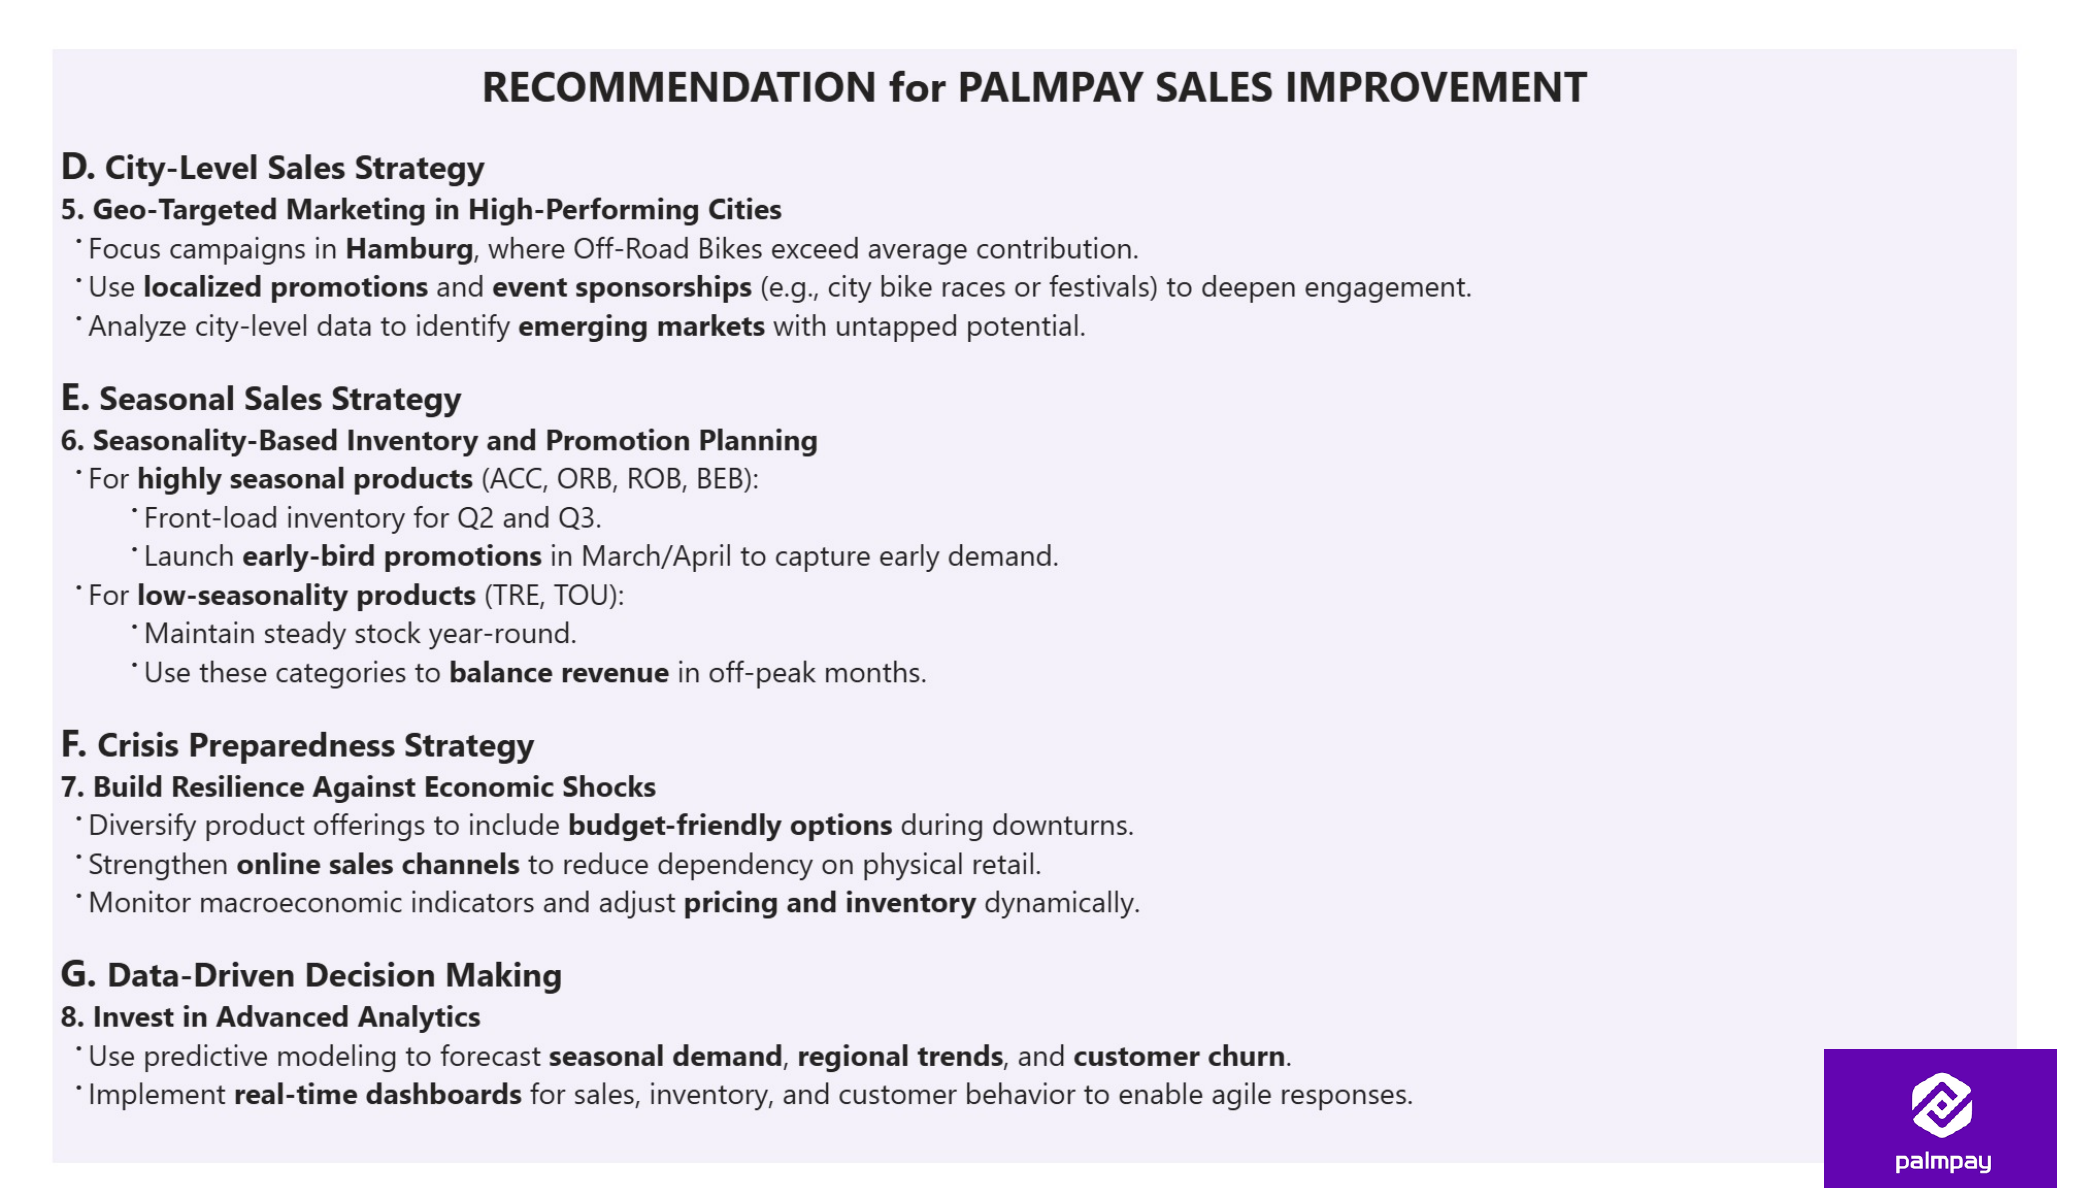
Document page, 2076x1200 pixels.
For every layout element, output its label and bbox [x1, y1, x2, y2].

list [0, 12, 2054, 1200]
picture [1824, 1049, 2058, 1188]
